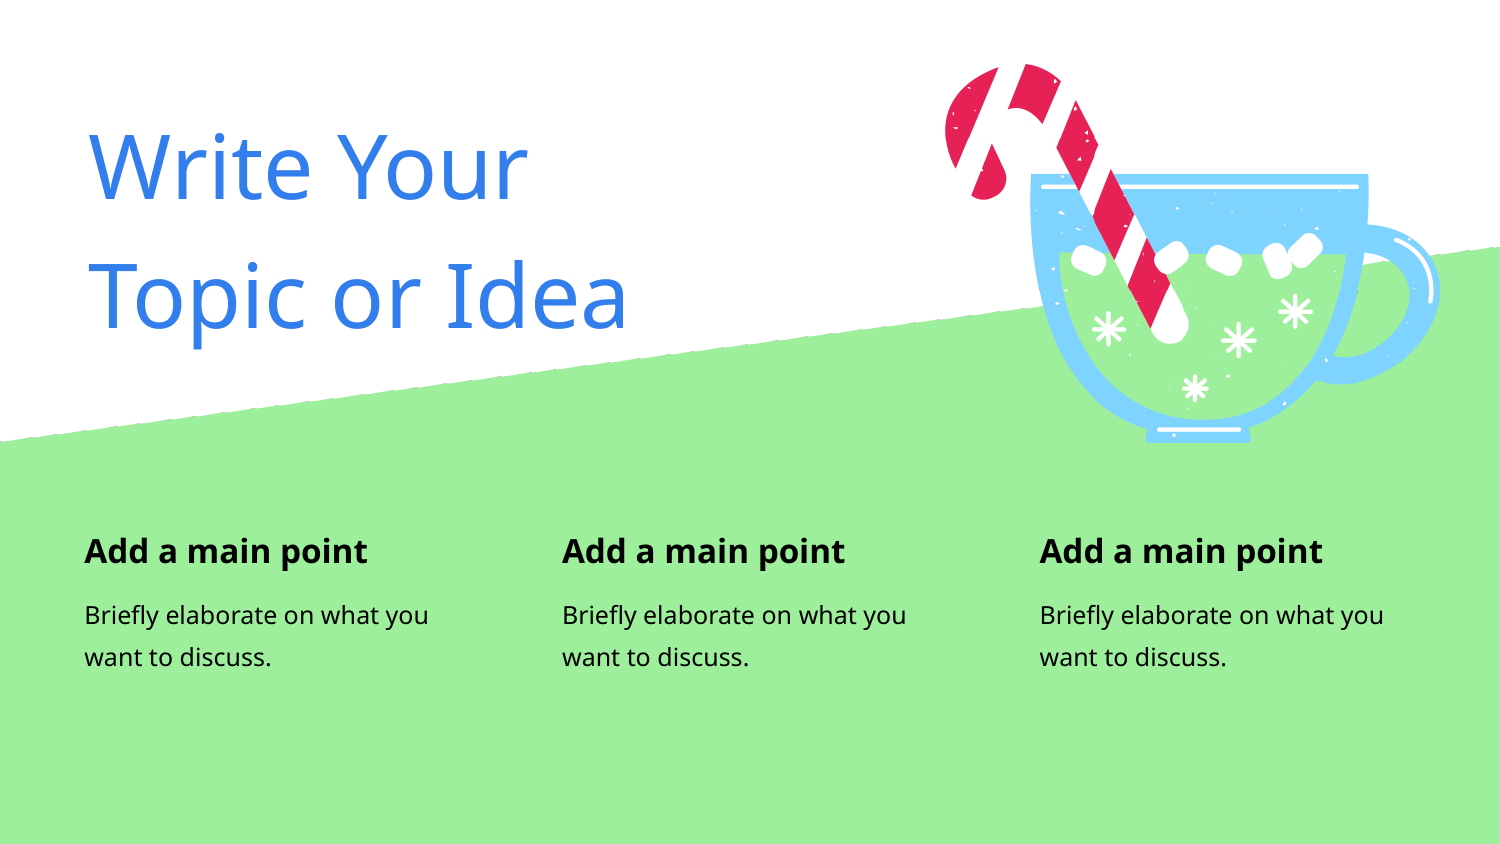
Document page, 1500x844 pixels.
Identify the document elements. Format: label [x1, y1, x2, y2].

text_box [561, 522, 939, 656]
text_box [1039, 522, 1416, 656]
picture [0, 0, 1500, 844]
text_box [84, 522, 461, 656]
